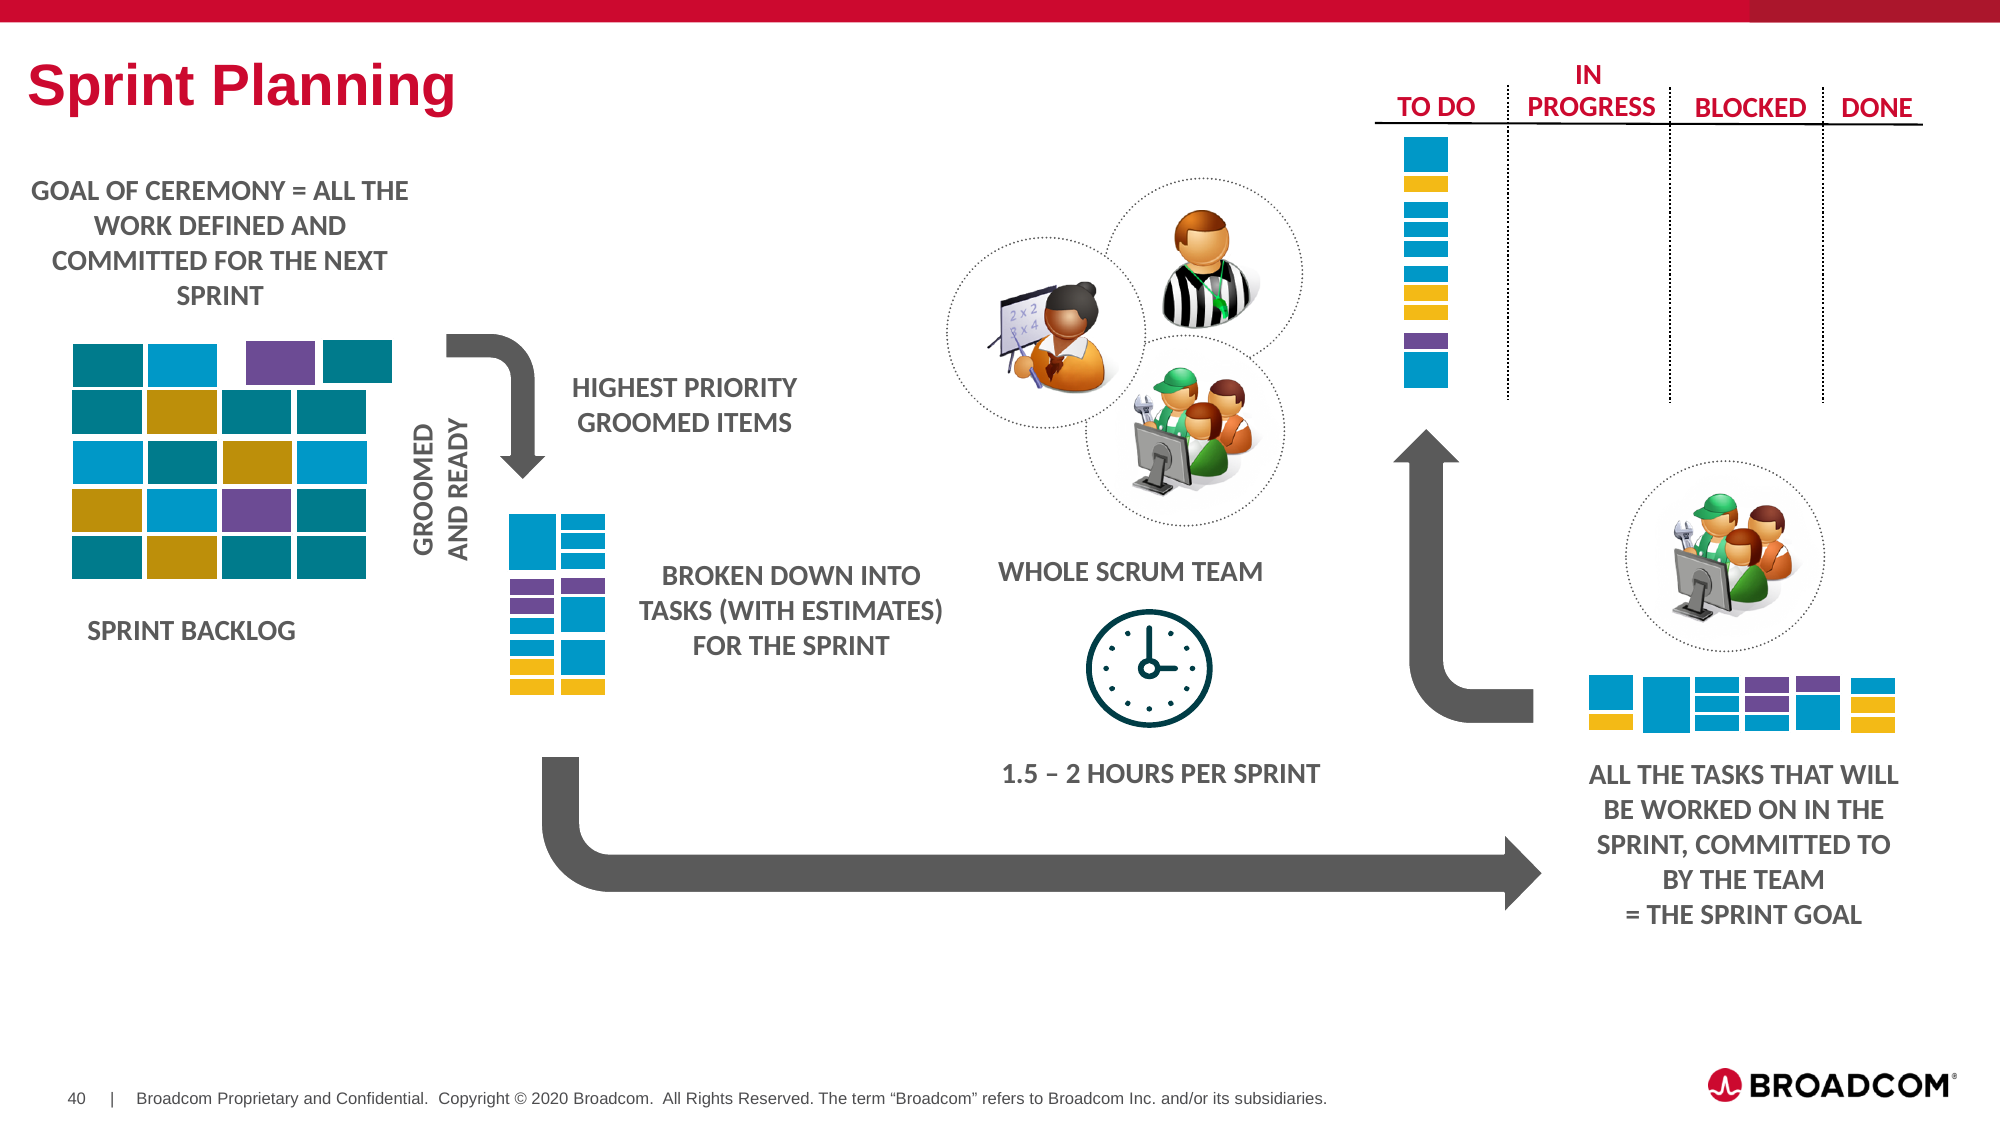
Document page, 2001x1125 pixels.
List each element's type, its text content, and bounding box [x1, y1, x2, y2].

text_box [145, 438, 220, 487]
text_box [558, 530, 608, 550]
text_box [558, 676, 608, 698]
text_box DONE [1841, 92, 1914, 121]
picture [987, 203, 1298, 529]
text_box [69, 486, 144, 533]
text_box SPRINT BACKLOG [12, 603, 371, 654]
text_box [69, 387, 144, 437]
text_box [1742, 693, 1792, 712]
text_box [70, 341, 145, 387]
text_box [293, 387, 369, 437]
text_box [320, 337, 395, 386]
text_box [144, 487, 219, 533]
text_box [1401, 301, 1451, 324]
text_box [1692, 674, 1742, 693]
text_box [507, 576, 557, 595]
text_box [1848, 675, 1898, 694]
text_box [1848, 714, 1898, 736]
text_box [293, 533, 369, 582]
text_box TO DO [1397, 90, 1476, 121]
text_box [1742, 712, 1792, 734]
text_box [1083, 416, 1096, 473]
text_box [293, 487, 369, 533]
text_box [243, 338, 318, 387]
text_box [507, 637, 557, 656]
text_box [144, 387, 219, 437]
text_box [507, 656, 557, 676]
text_box [1640, 674, 1693, 736]
text_box [1692, 693, 1742, 712]
text_box [1586, 711, 1637, 733]
text_box [1124, 273, 1132, 330]
text_box [495, 446, 551, 483]
text_box [1388, 425, 1537, 727]
text_box BLOCKED [1694, 92, 1808, 121]
text_box [70, 438, 145, 487]
text_box [1401, 218, 1451, 238]
text_box [1401, 330, 1451, 349]
text_box [1401, 134, 1451, 173]
text_box [1793, 692, 1843, 733]
text_box [1086, 609, 1213, 728]
picture [1708, 1068, 1957, 1102]
text_box [1692, 712, 1742, 734]
text_box [507, 595, 557, 614]
text_box GOAL OF CEREMONY = ALL THE WORK DEFINED AND COMMITTED FOR THE NEXT SPRINT [12, 163, 428, 319]
text_box [558, 594, 608, 636]
text_box BROKEN DOWN INTO TASKS (WITH ESTIMATES) FOR THE SPRINT [615, 549, 968, 669]
text_box [1401, 349, 1451, 391]
text_box [1401, 173, 1451, 195]
text_box [69, 533, 144, 582]
text_box [219, 487, 293, 533]
text_box [558, 575, 608, 594]
text_box [219, 533, 293, 582]
text_box [294, 438, 370, 487]
text_box [507, 614, 557, 637]
text_box [219, 387, 293, 437]
text_box [1401, 238, 1451, 260]
text_box HIGHEST PRIORITY GROOMED ITEMS [506, 360, 864, 446]
text_box [1793, 673, 1843, 692]
picture [1641, 457, 1838, 654]
text_box [1401, 282, 1451, 301]
text_box [1586, 672, 1637, 711]
text_box [558, 511, 608, 530]
text_box [144, 533, 219, 582]
text_box [443, 330, 535, 371]
text_box ALL THE TASKS THAT WILL BE WORKED ON IN THE SPRINT, COMMITTED TO BY THE TEAM = THE SPRINT GOAL [1565, 747, 1923, 938]
text_box [558, 637, 608, 676]
text_box [944, 235, 1118, 430]
text_box [558, 550, 608, 572]
text_box GROOMED AND READY [387, 397, 489, 583]
text_box 1.5 – 2 HOURS PER SPRINT [982, 747, 1340, 797]
text_box [220, 438, 294, 487]
text_box [145, 341, 220, 387]
text_box [506, 511, 559, 573]
text_box [1276, 207, 1305, 330]
text_box [507, 676, 557, 698]
text_box [1104, 176, 1269, 280]
text_box [1623, 513, 1636, 598]
text_box WHOLE SCRUM TEAM [952, 545, 1310, 595]
text_box IN PROGRESS [1527, 59, 1657, 121]
text_box [1848, 694, 1898, 714]
text_box [1742, 674, 1792, 693]
text_box [538, 753, 1546, 916]
title Sprint Planning [27, 57, 534, 118]
text_box [1401, 199, 1451, 218]
text_box [1401, 263, 1451, 282]
